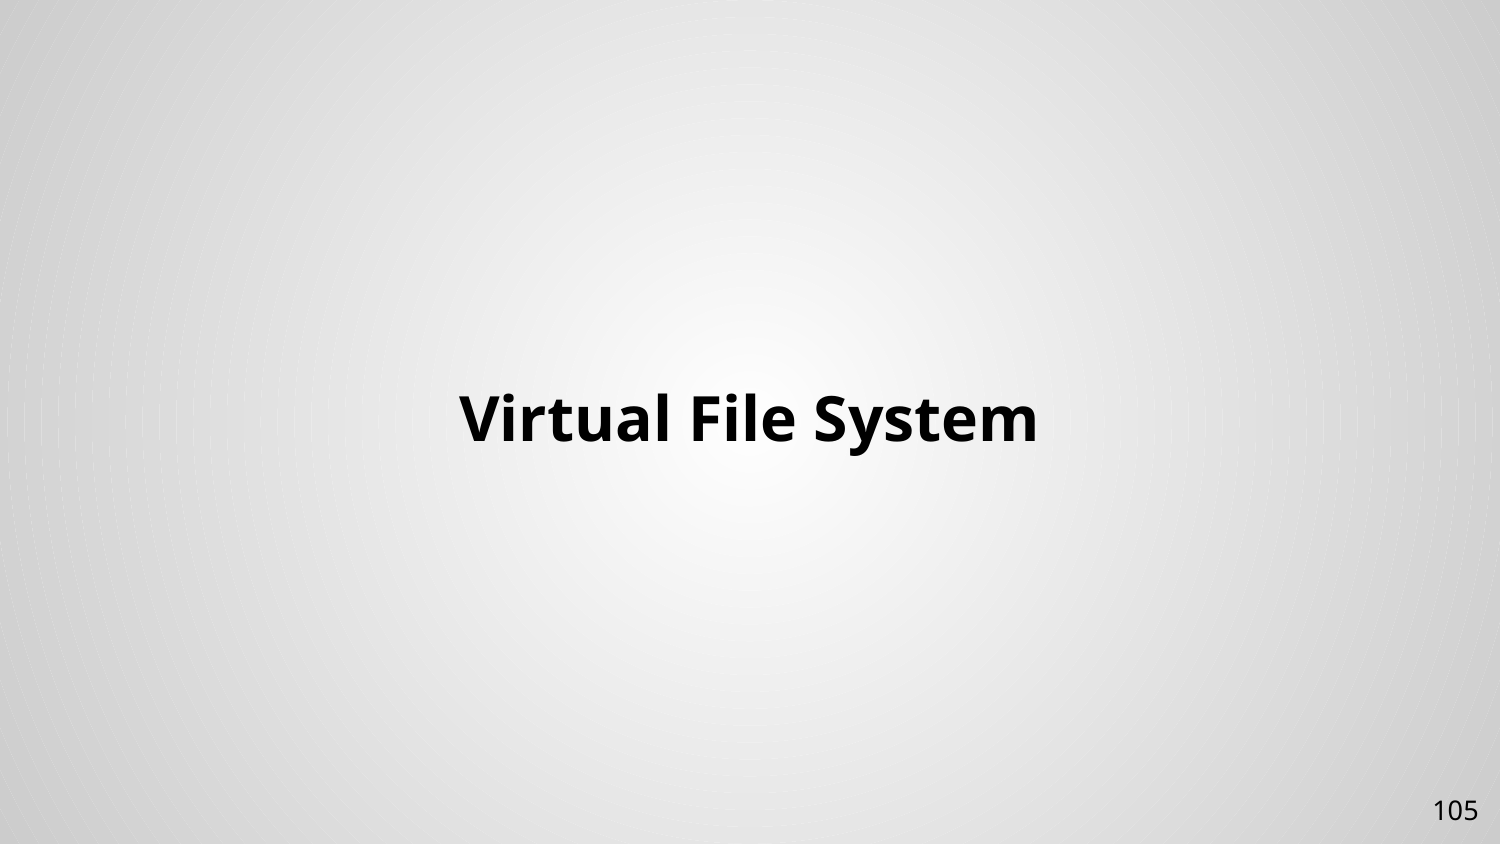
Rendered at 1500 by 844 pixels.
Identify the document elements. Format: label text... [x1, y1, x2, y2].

slide_number 105 [1403, 779, 1494, 844]
title Virtual File System [75, 375, 1425, 469]
